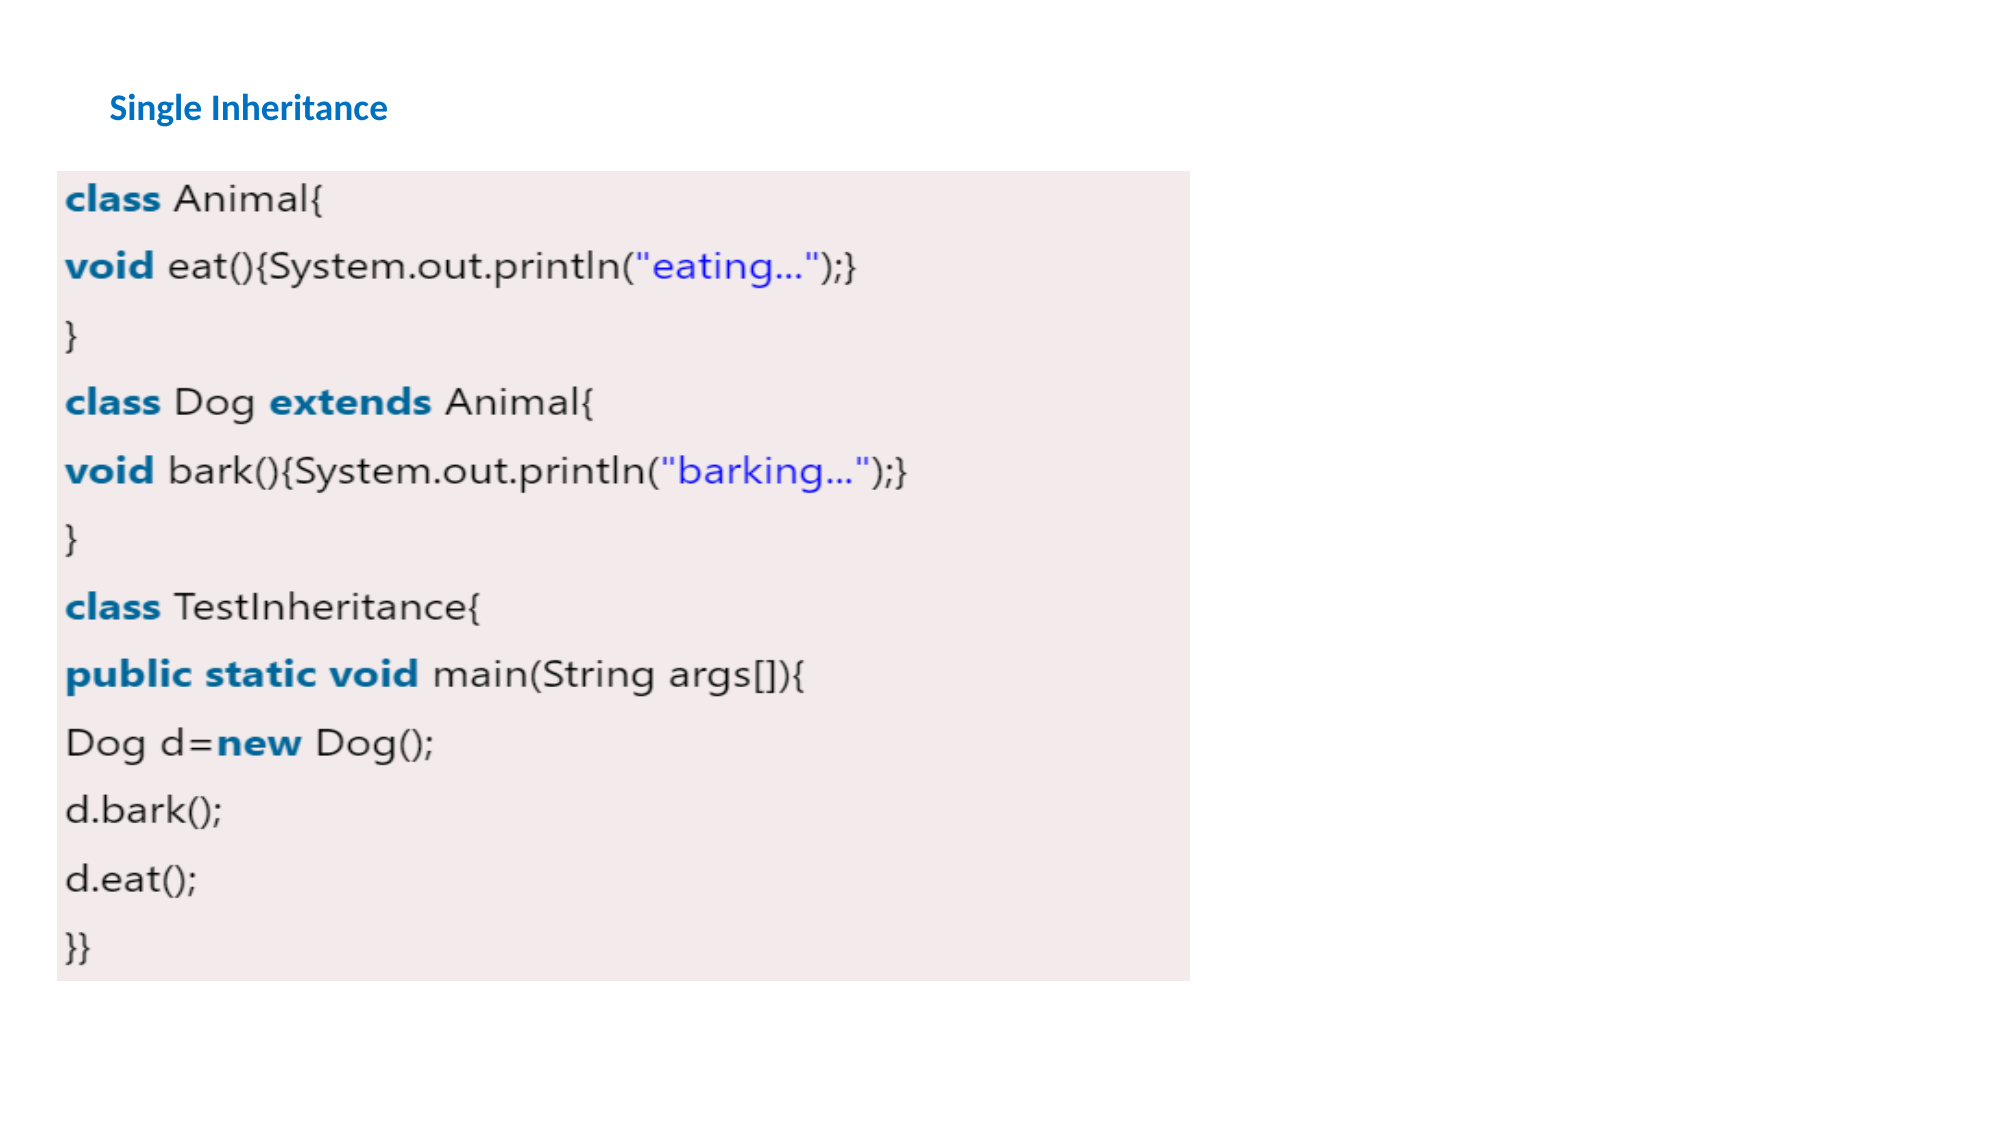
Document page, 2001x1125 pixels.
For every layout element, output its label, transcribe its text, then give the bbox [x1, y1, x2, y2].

picture [57, 171, 1190, 981]
text_box Single Inheritance [94, 75, 705, 136]
